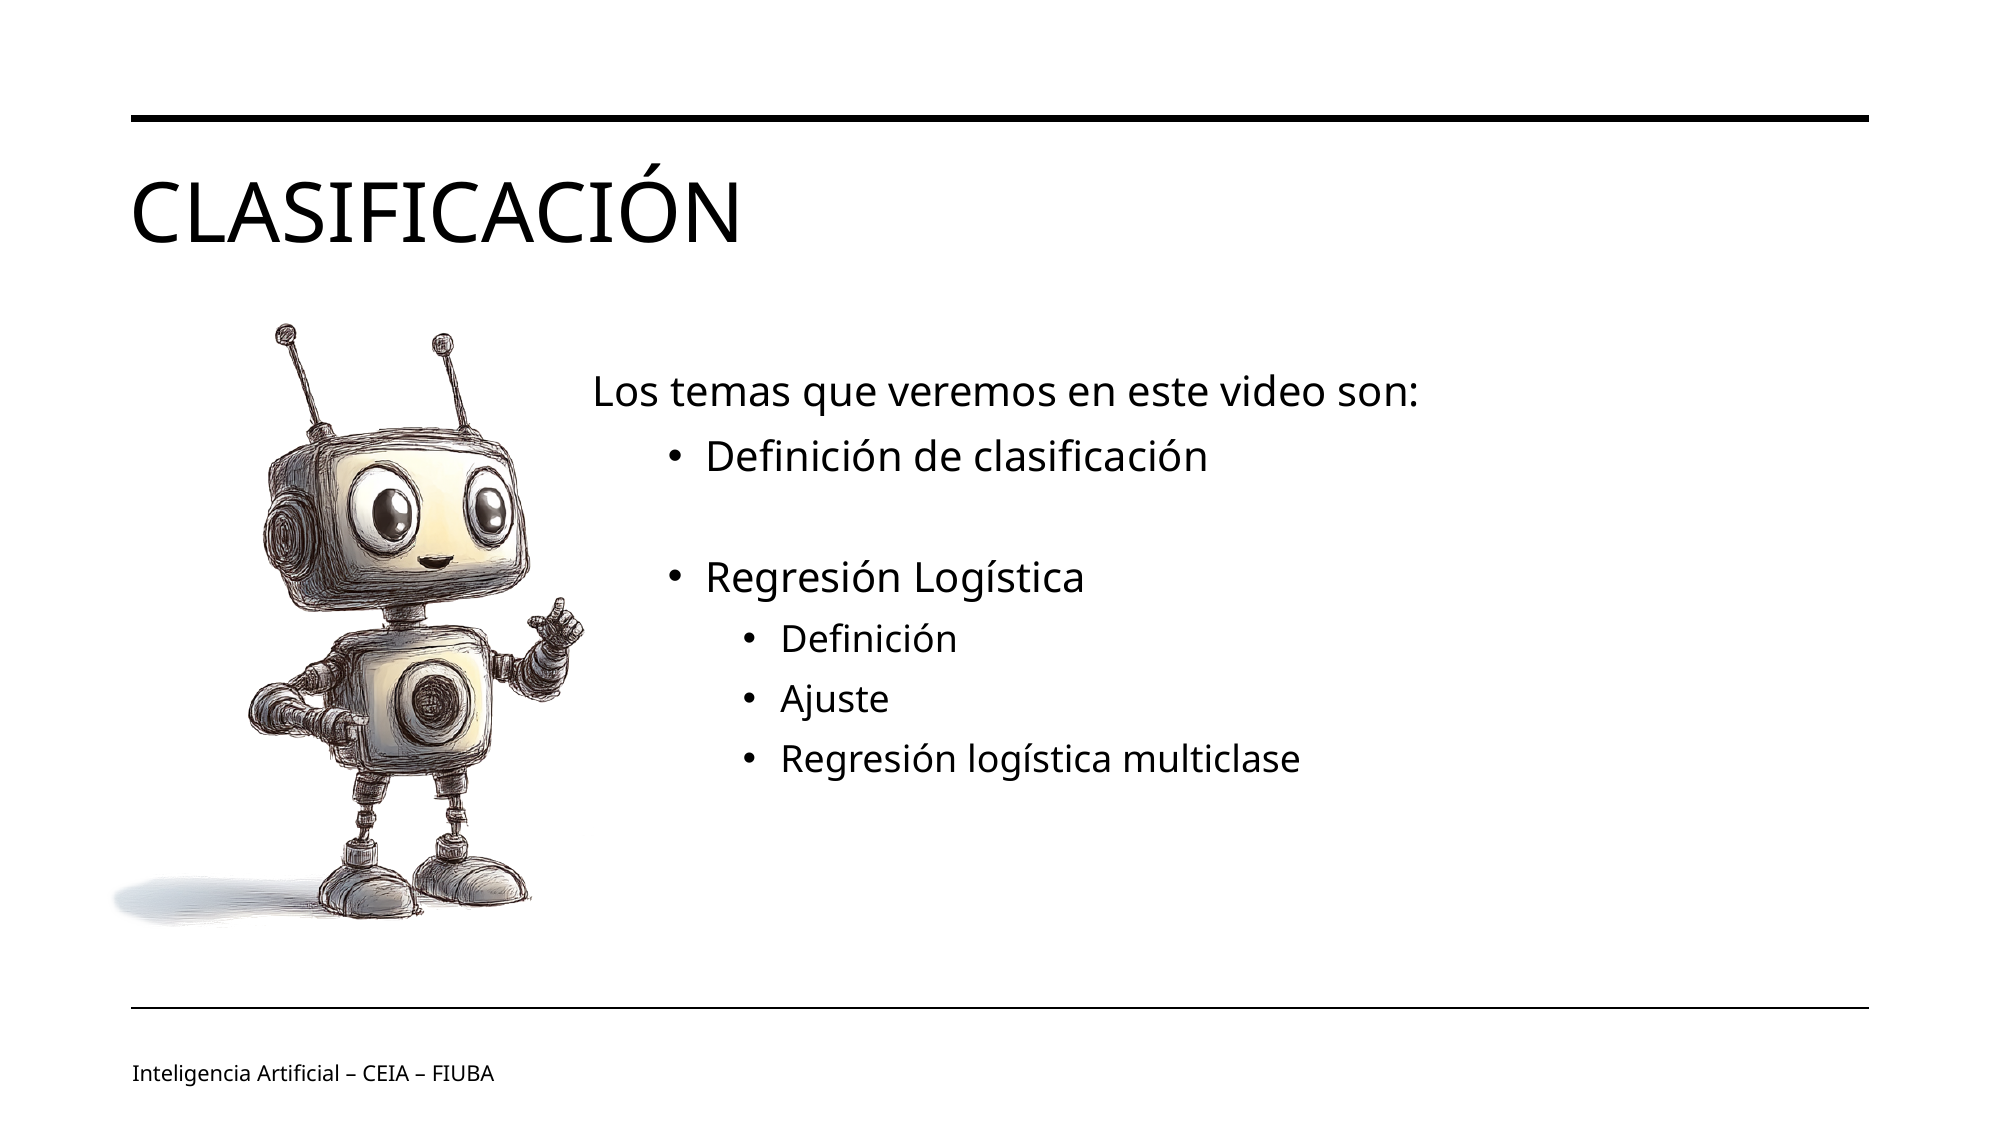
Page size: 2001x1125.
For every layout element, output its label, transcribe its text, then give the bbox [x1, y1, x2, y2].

footer Inteligencia Artificial – CEIA – FIUBA [117, 1042, 862, 1103]
list Los temas que veremos en este video son: Definición de clasificación Regresión Logística Definición Ajuste Regresión logística multiclase [577, 352, 1902, 974]
title Clasificación [114, 151, 1869, 352]
picture [98, 323, 619, 929]
